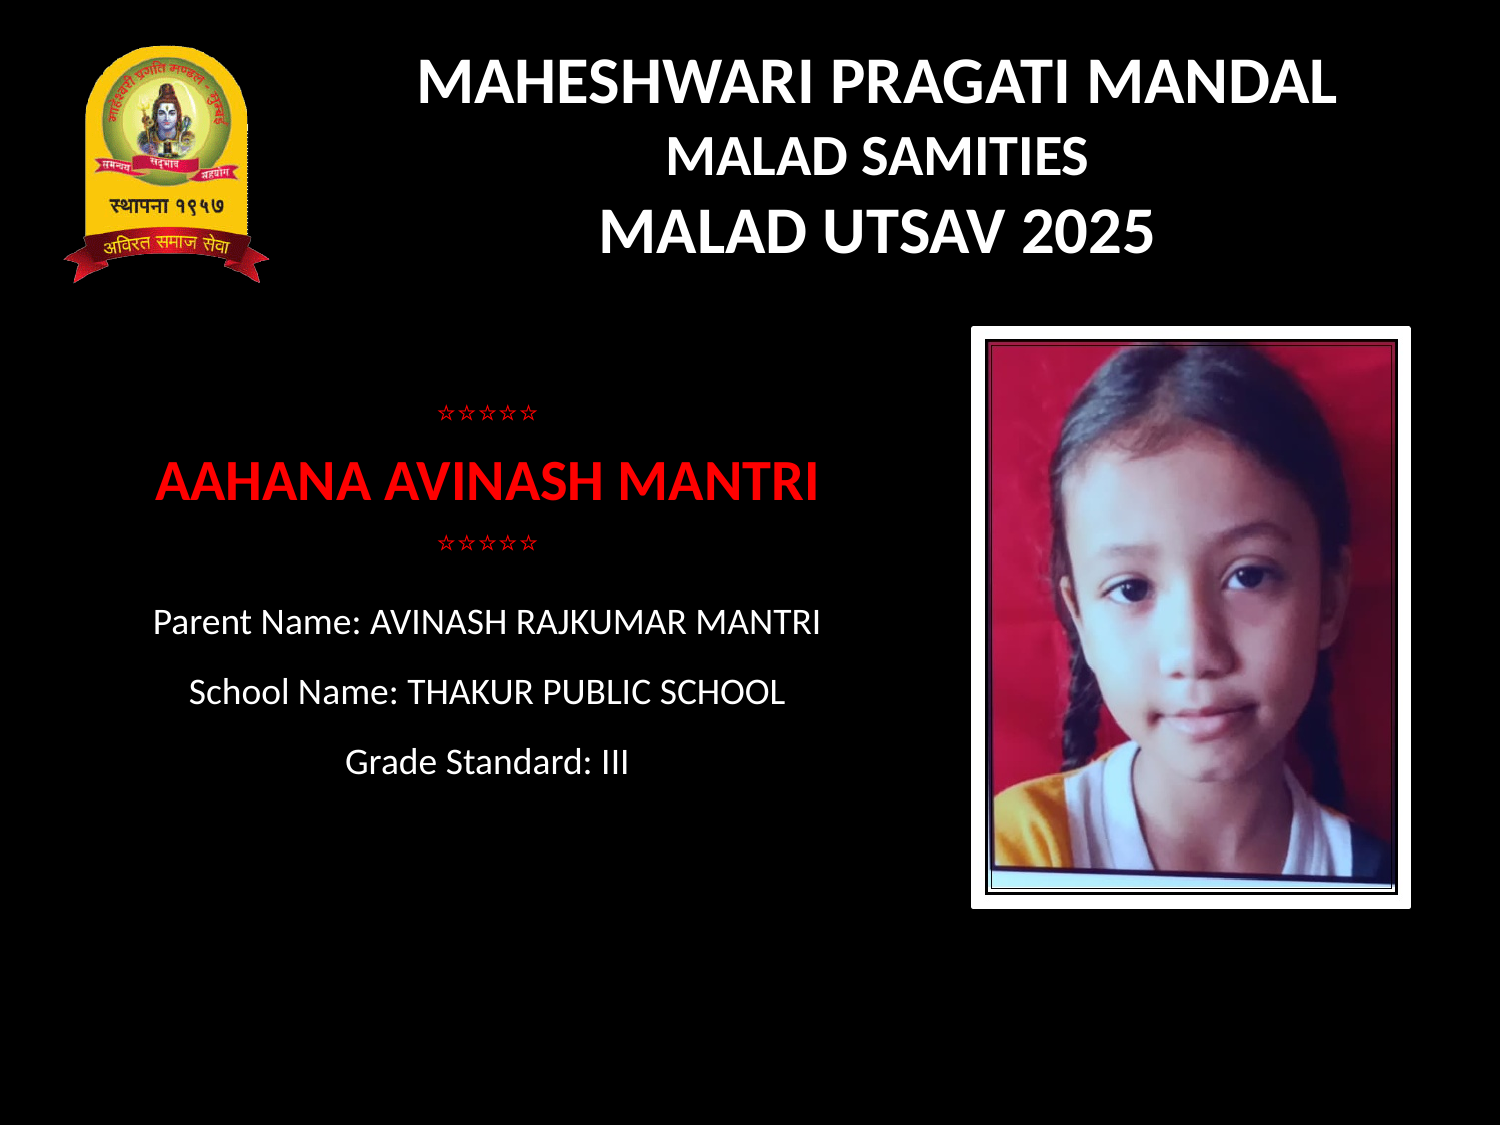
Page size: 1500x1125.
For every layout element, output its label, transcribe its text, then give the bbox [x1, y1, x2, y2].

text_box MAHESHWARI PRAGATI MANDAL MALAD SAMITIES MALAD UTSAV 2025 [401, 29, 1354, 275]
picture [29, 29, 297, 301]
text_box ⭐⭐⭐⭐⭐ AAHANA AVINASH MANTRI ⭐⭐⭐⭐⭐ Parent Name: AVINASH RAJKUMAR MANTRI School Name: THAKUR PUBLIC SCHOOL Grade Standard: III [74, 386, 900, 790]
picture [974, 329, 1408, 907]
